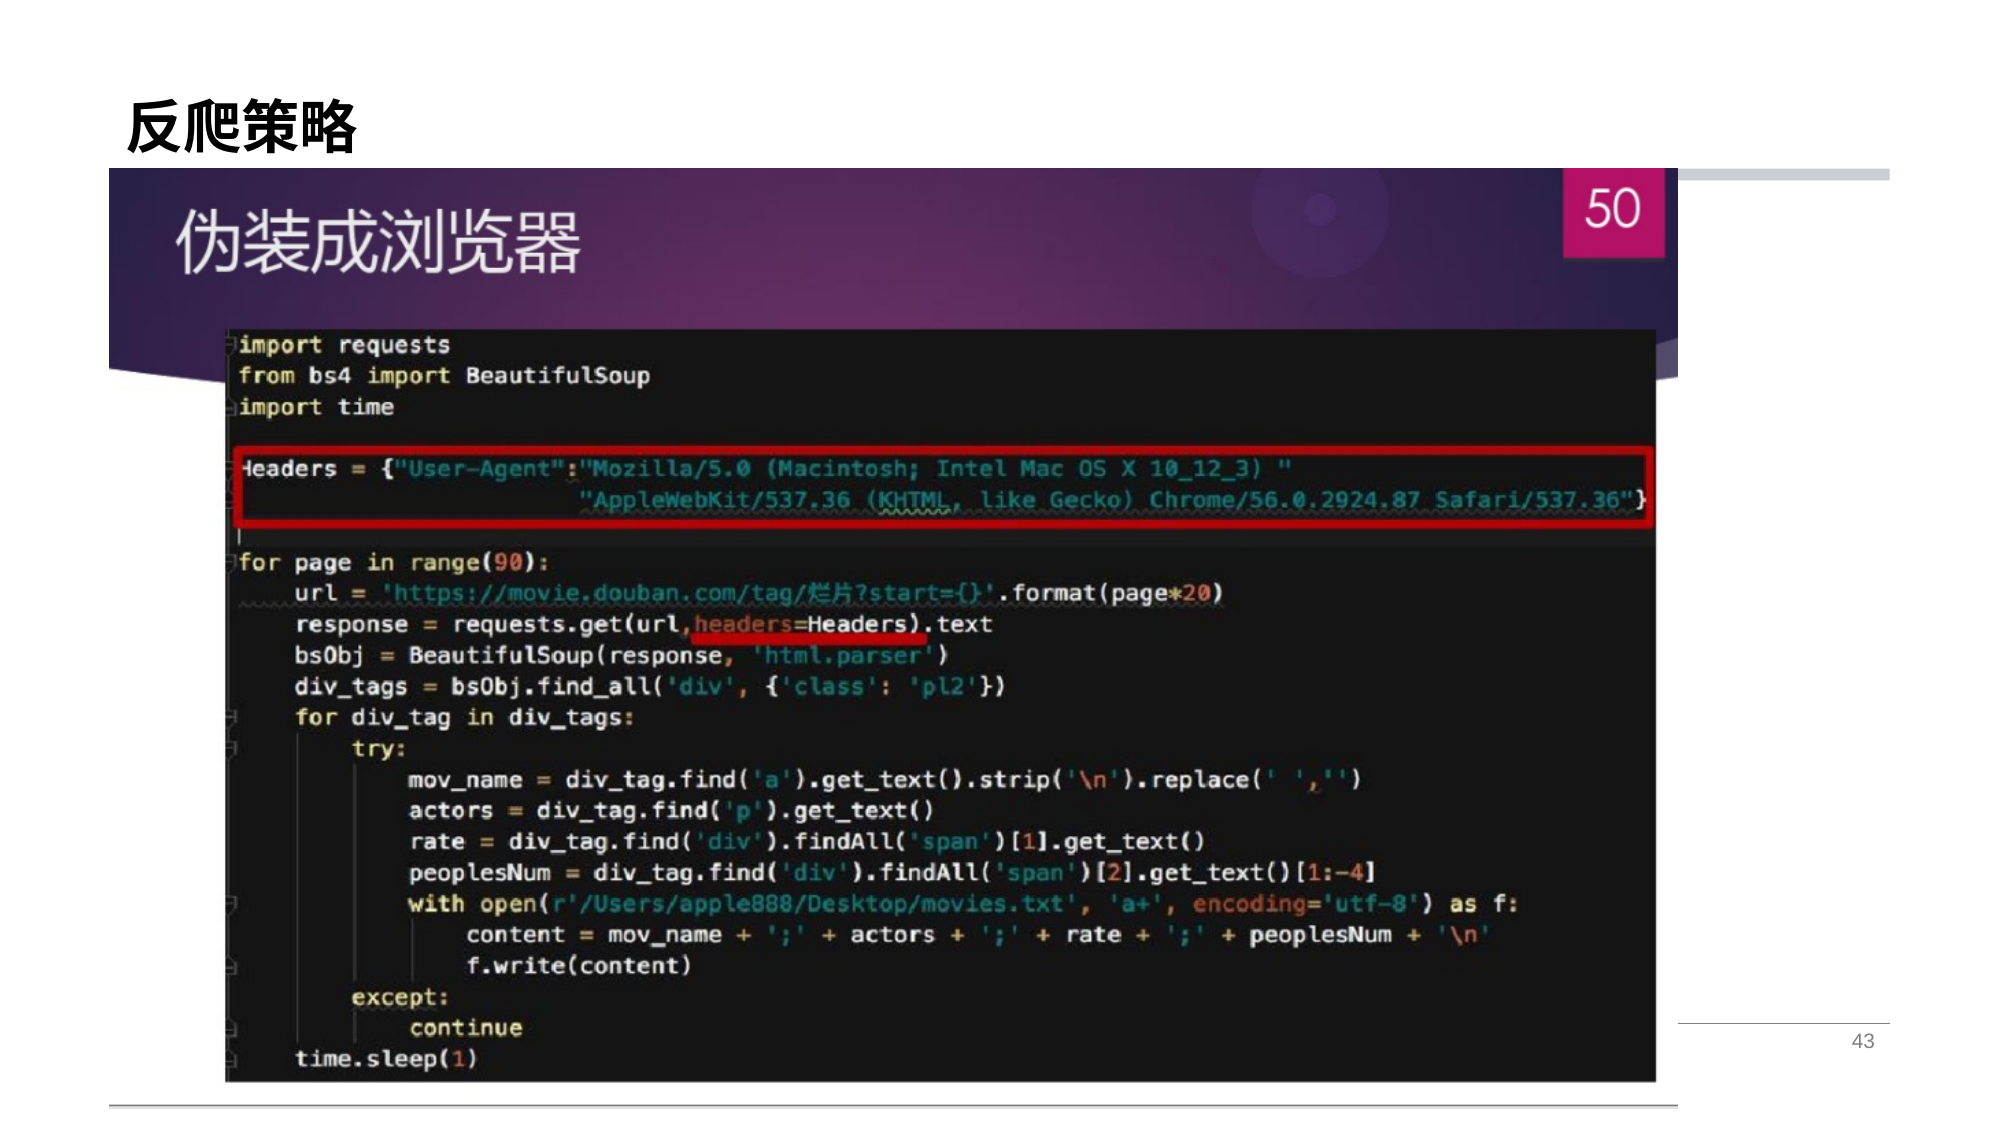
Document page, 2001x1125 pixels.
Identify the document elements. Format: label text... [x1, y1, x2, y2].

title 反爬策略 [109, 0, 1890, 169]
picture [109, 168, 1678, 1110]
slide_number 43 [1678, 1022, 1890, 1057]
